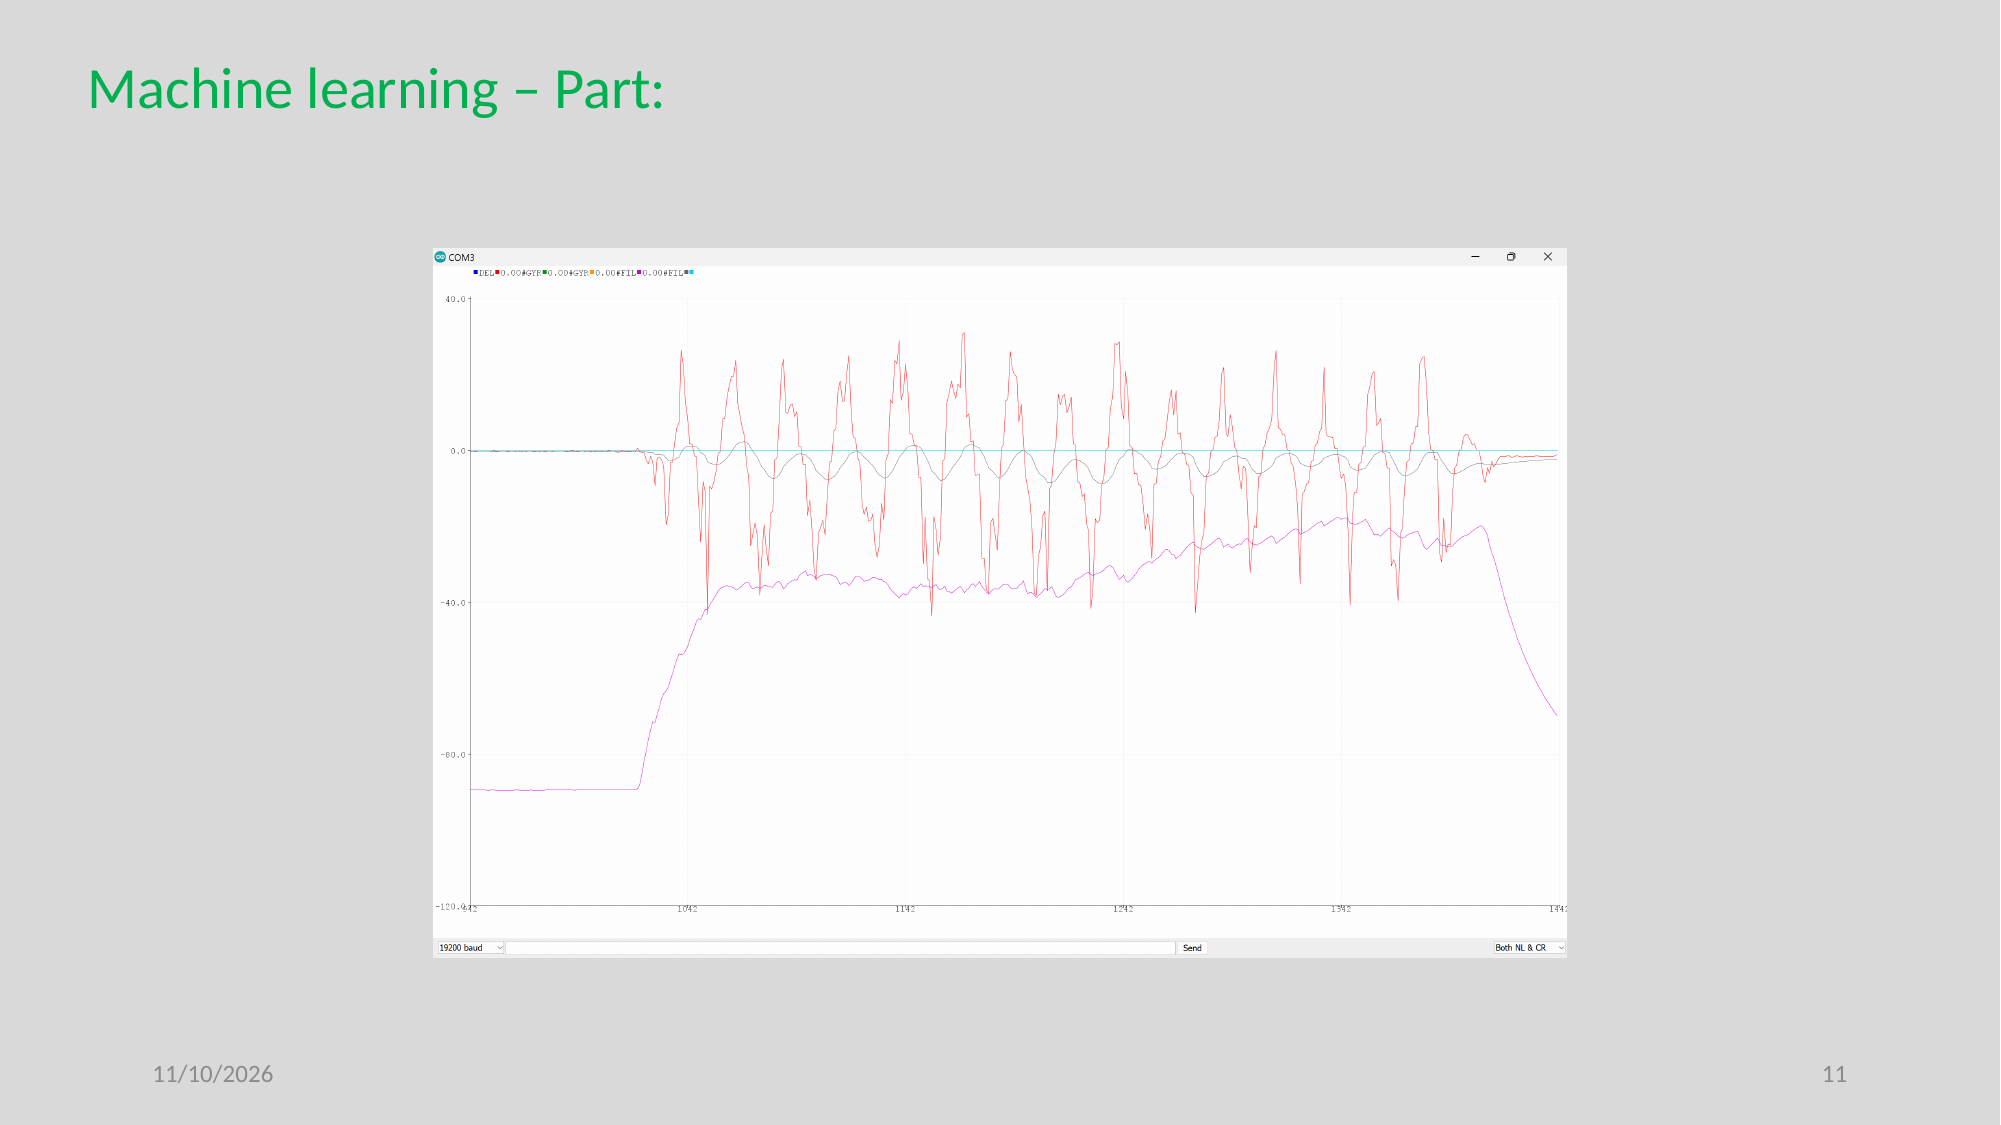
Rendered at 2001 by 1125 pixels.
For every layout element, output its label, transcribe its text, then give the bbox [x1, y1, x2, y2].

slide_number 11 [1412, 1042, 1863, 1103]
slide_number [137, 1042, 588, 1103]
picture [433, 248, 1567, 958]
text_box Machine learning – Part: [36, 42, 718, 128]
